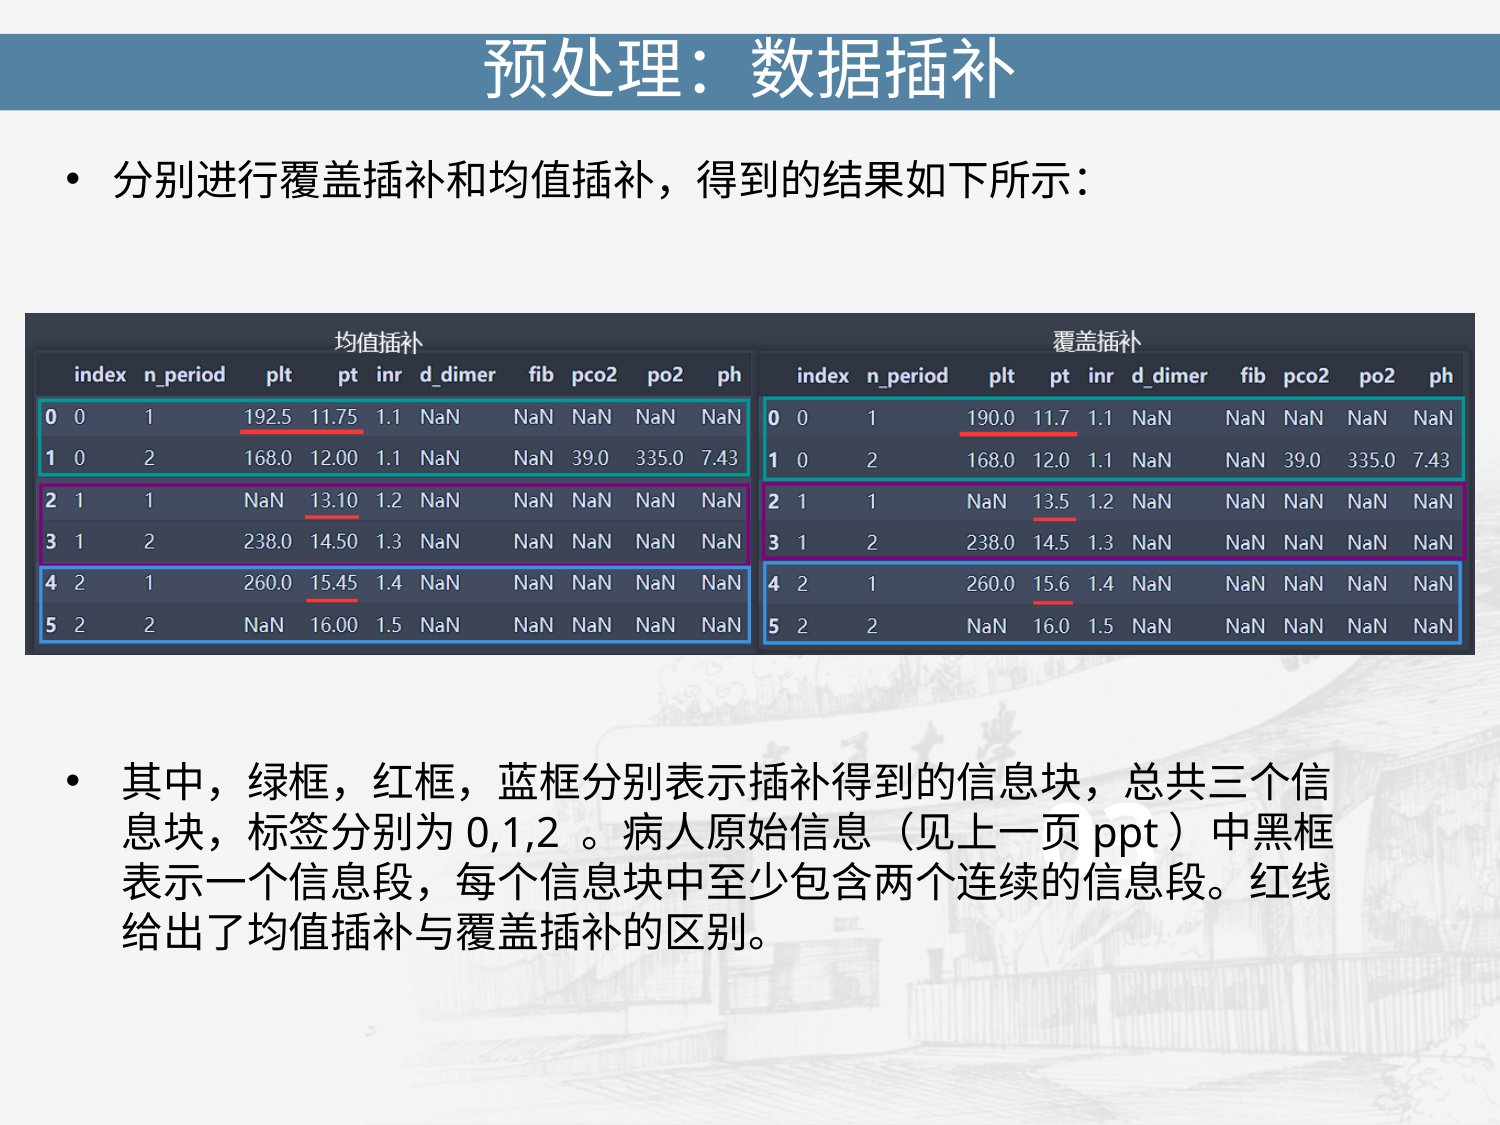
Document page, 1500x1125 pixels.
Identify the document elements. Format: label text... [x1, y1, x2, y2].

text_box 分别进行覆盖插补和均值插补，得到的结果如下所示： [50, 146, 1391, 261]
text_box 预处理：数据插补 [0, 33, 1500, 111]
picture [25, 313, 1475, 655]
text_box 其中，绿框，红框，蓝框分别表示插补得到的信息块，总共三个信息块，标签分别为0,1,2 。病人原始信息（见上一页ppt）中黑框表示一个信息段，每个信息块中至少包含两个连续的信息段。红线给出了均值插补与覆盖插补的区别。 [50, 747, 1353, 963]
